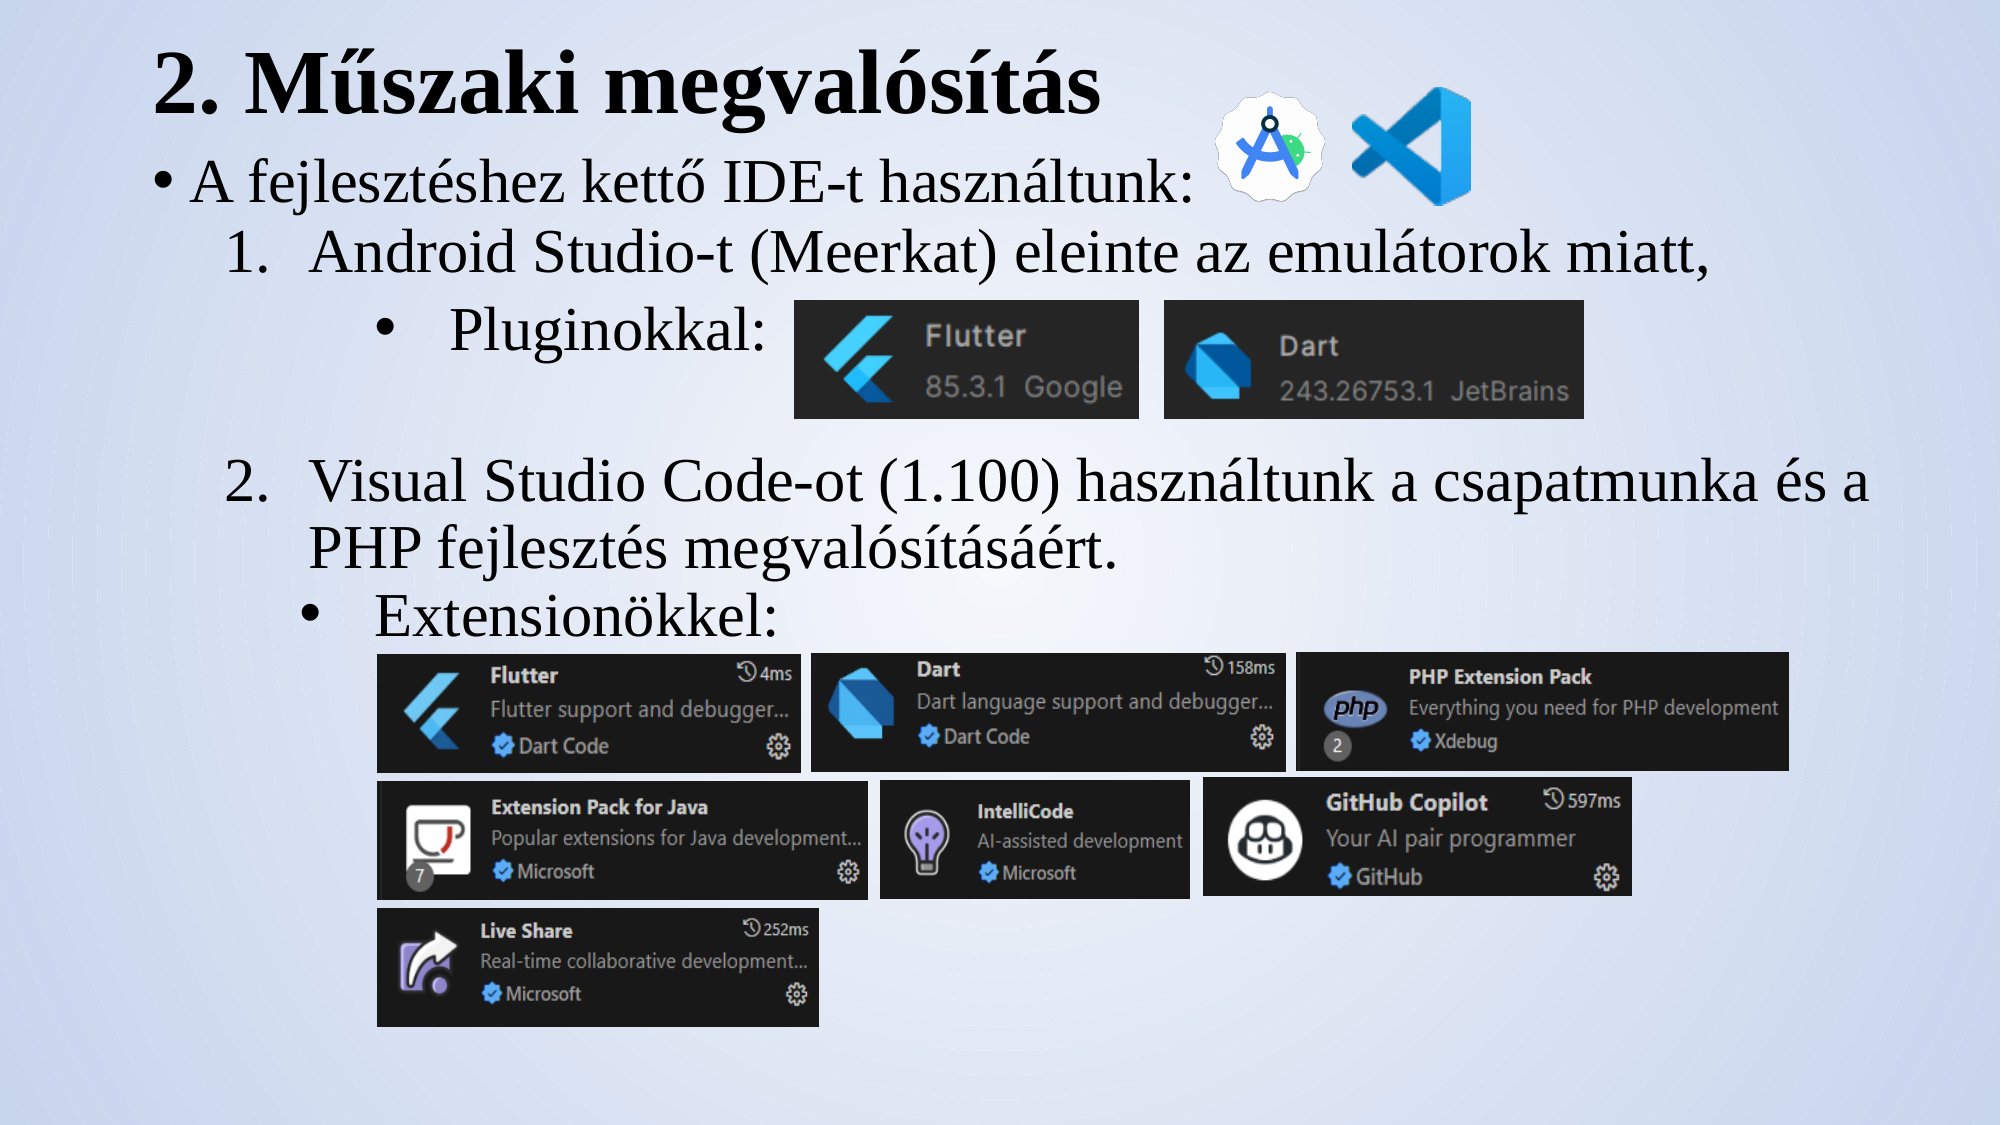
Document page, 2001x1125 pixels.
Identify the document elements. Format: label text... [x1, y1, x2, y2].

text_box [1210, 87, 1471, 206]
title 2. Műszaki megvalósítás [137, 22, 1863, 146]
list A fejlesztéshez kettő IDE-t használtunk: [137, 141, 1226, 242]
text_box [209, 439, 1903, 1027]
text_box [209, 211, 1903, 439]
